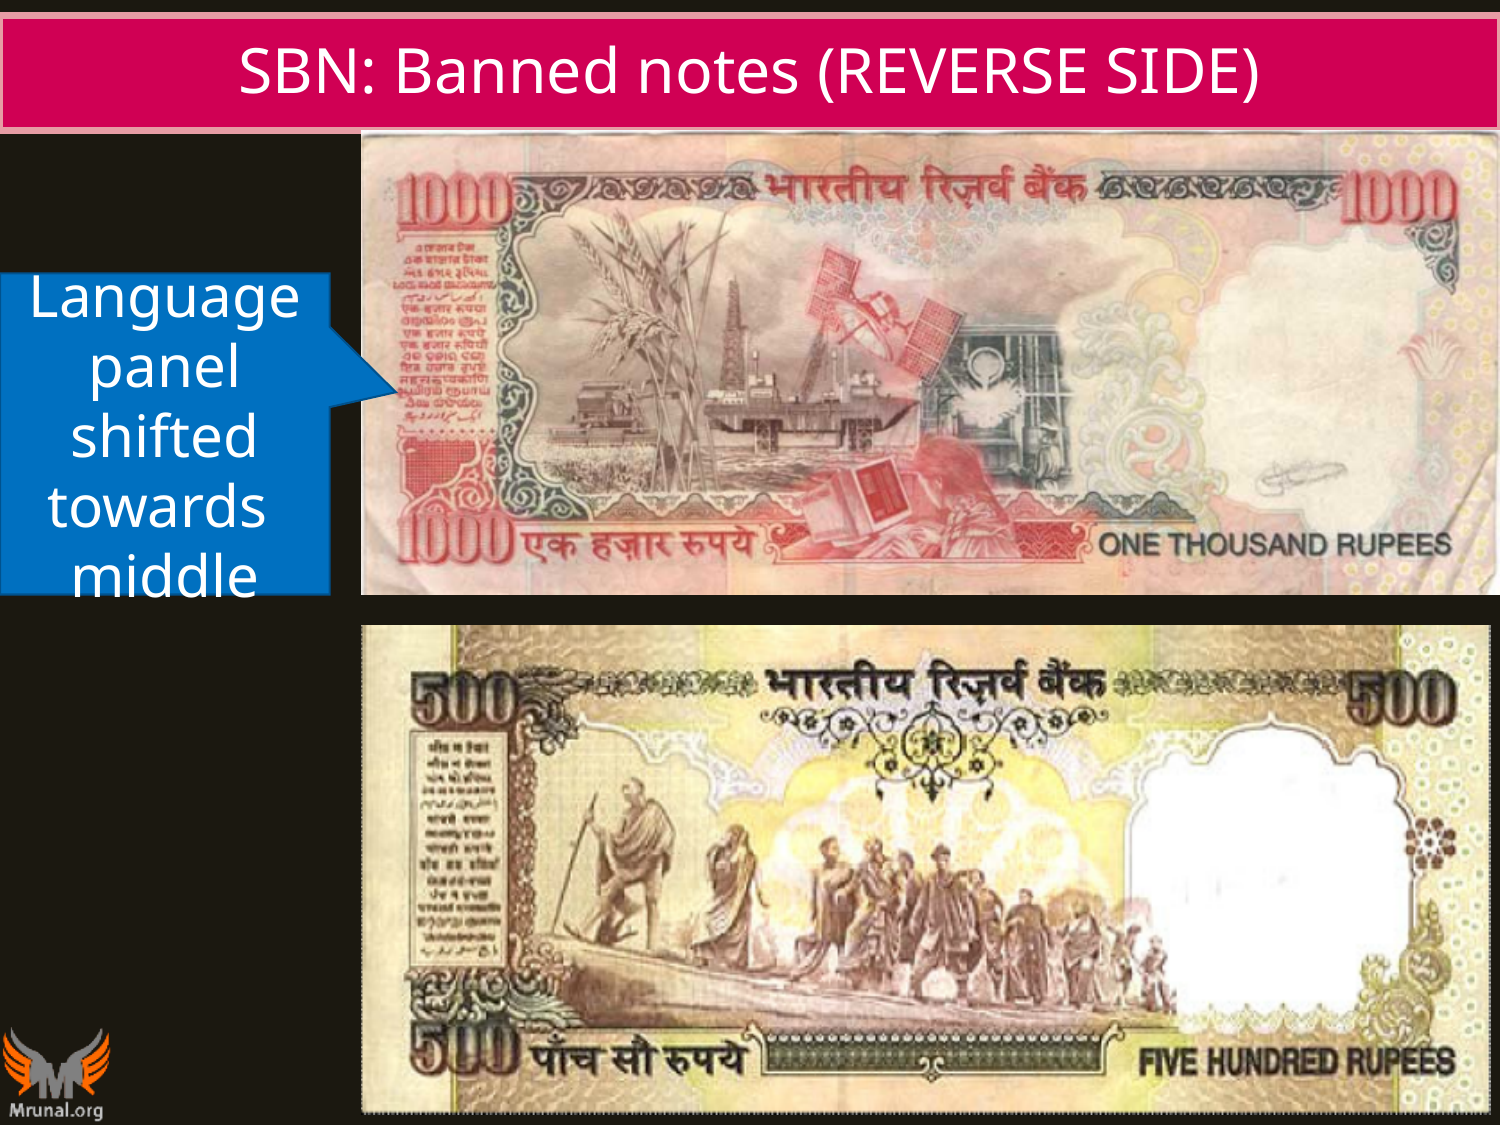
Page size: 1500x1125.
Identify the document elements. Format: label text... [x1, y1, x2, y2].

picture [0, 1024, 114, 1125]
picture [361, 625, 1491, 1115]
text_box Language panel shifted towards middle [0, 272, 361, 596]
title SBN: Banned notes (REVERSE SIDE) [0, 12, 1500, 134]
picture [361, 130, 1500, 595]
